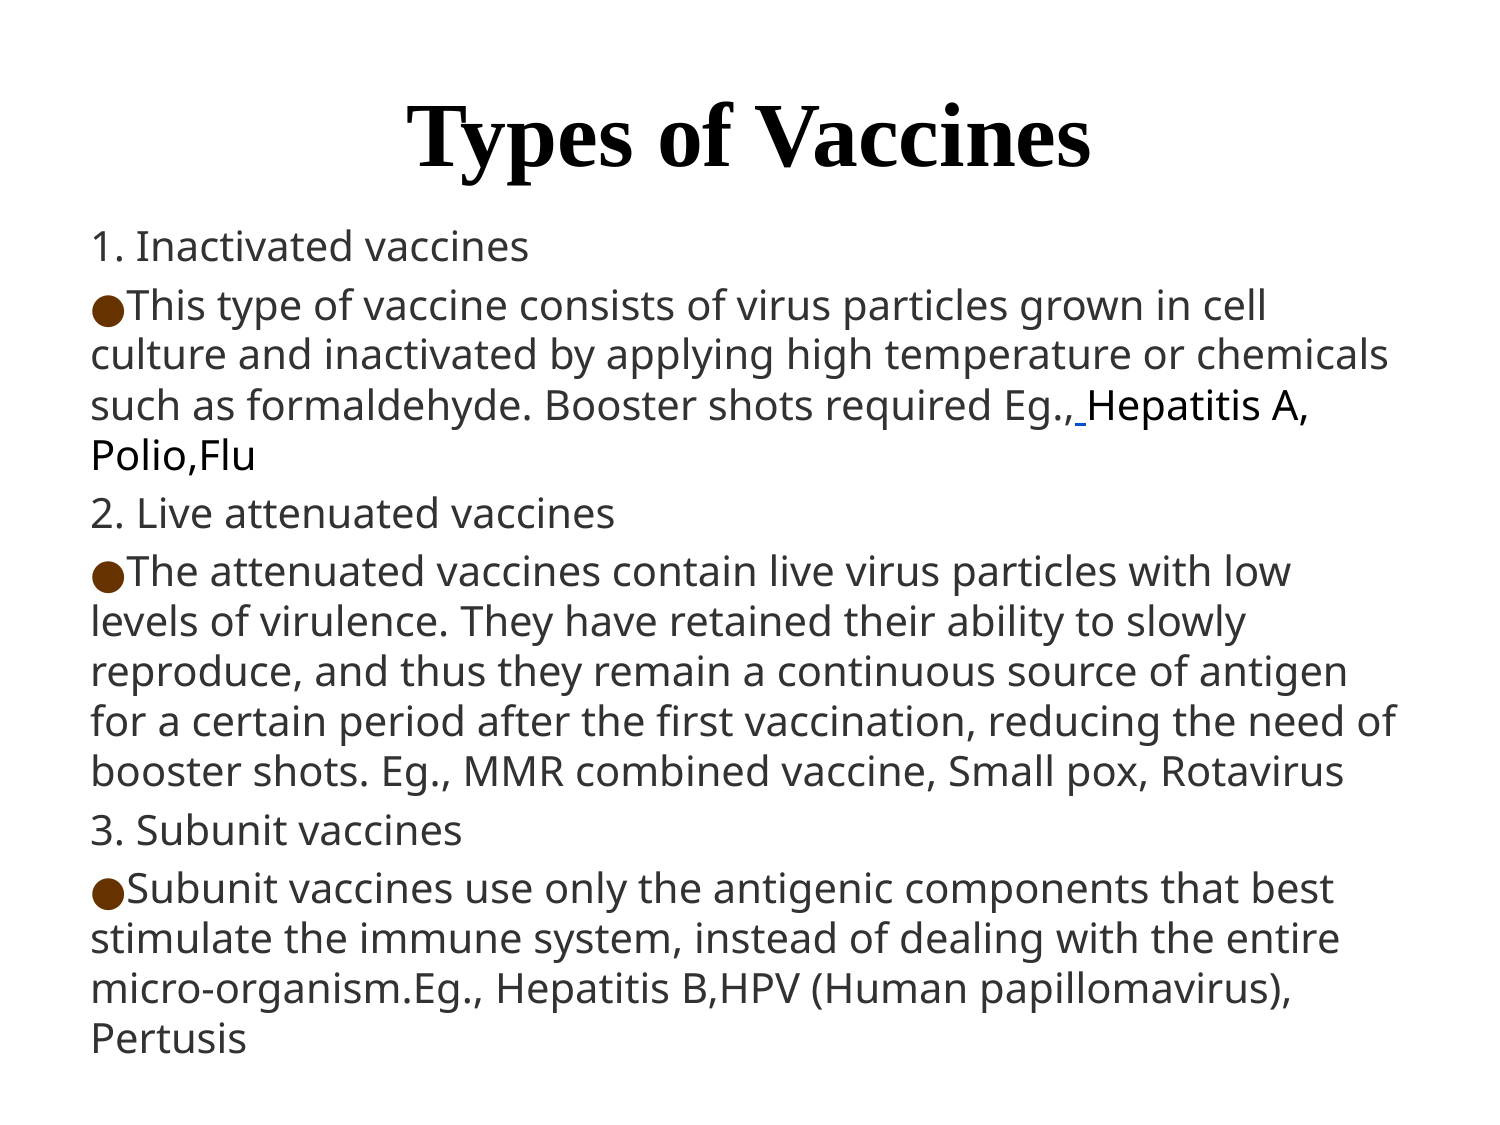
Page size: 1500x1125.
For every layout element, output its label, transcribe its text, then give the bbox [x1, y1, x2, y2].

list 1. Inactivated vaccines This type of vaccine consists of virus particles grown in cell culture and inactivated by applying high temperature or chemicals such as formaldehyde. Booster shots required Eg., Hepatitis A, Polio,Flu 2. Live attenuated vaccines The attenuated vaccines contain live virus particles with low levels of virulence. They have retained their ability to slowly reproduce, and thus they remain a continuous source of antigen for a certain period after the first vaccination, reducing the need of booster shots. Eg., MMR combined vaccine, Small pox, Rotavirus 3. Subunit vaccines Subunit vaccines use only the antigenic components that best stimulate the immune system, instead of dealing with the entire micro-organism.Eg., Hepatitis B,HPV (Human papillomavirus), Pertusis [75, 212, 1425, 1050]
title Types of Vaccines [75, 35, 1425, 212]
